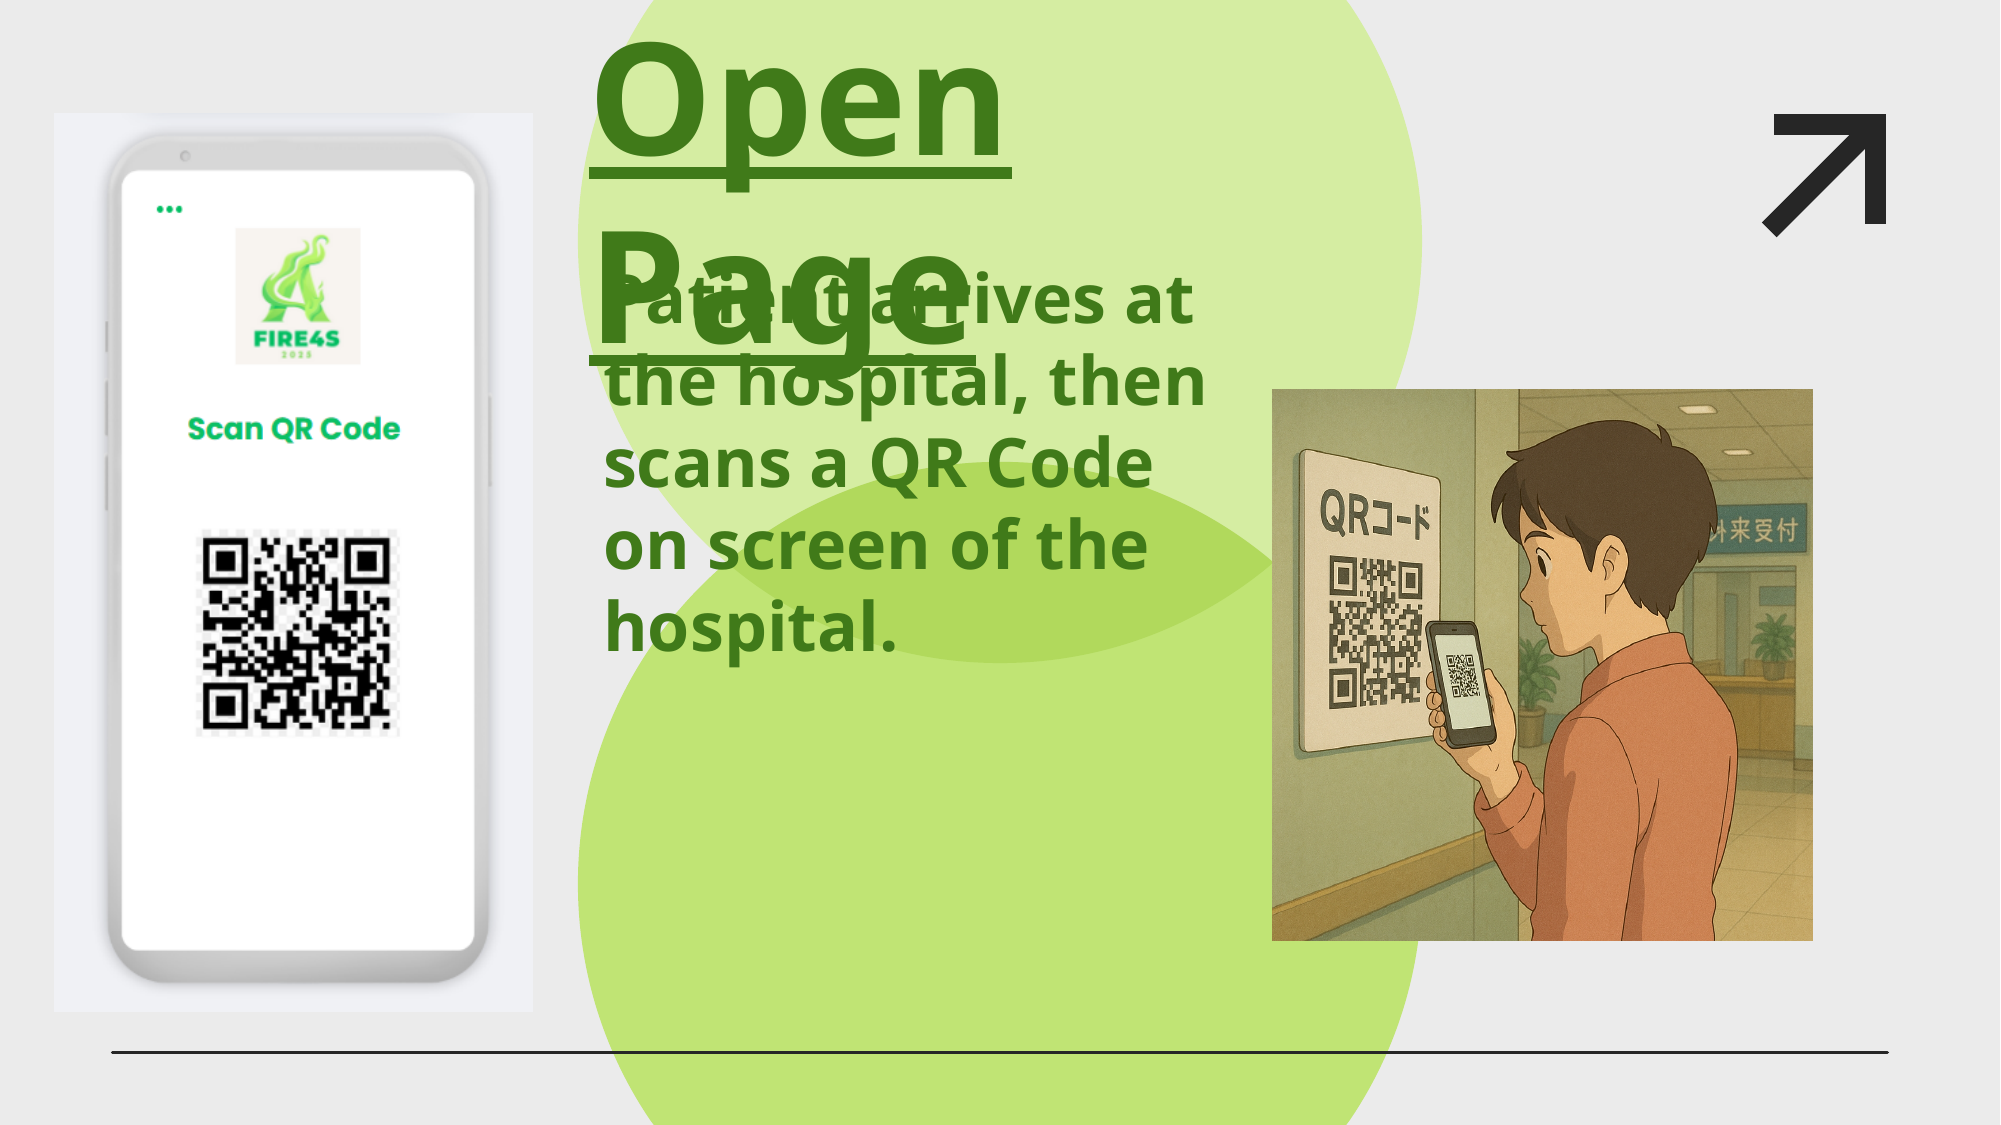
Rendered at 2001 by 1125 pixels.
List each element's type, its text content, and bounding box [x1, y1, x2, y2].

title Open Page [588, 0, 1414, 176]
picture [1271, 388, 1813, 942]
subtitle Patient arrives at the hospital, then scans a QR Code on screen of the hospital. [603, 255, 1225, 666]
picture [53, 113, 534, 1012]
